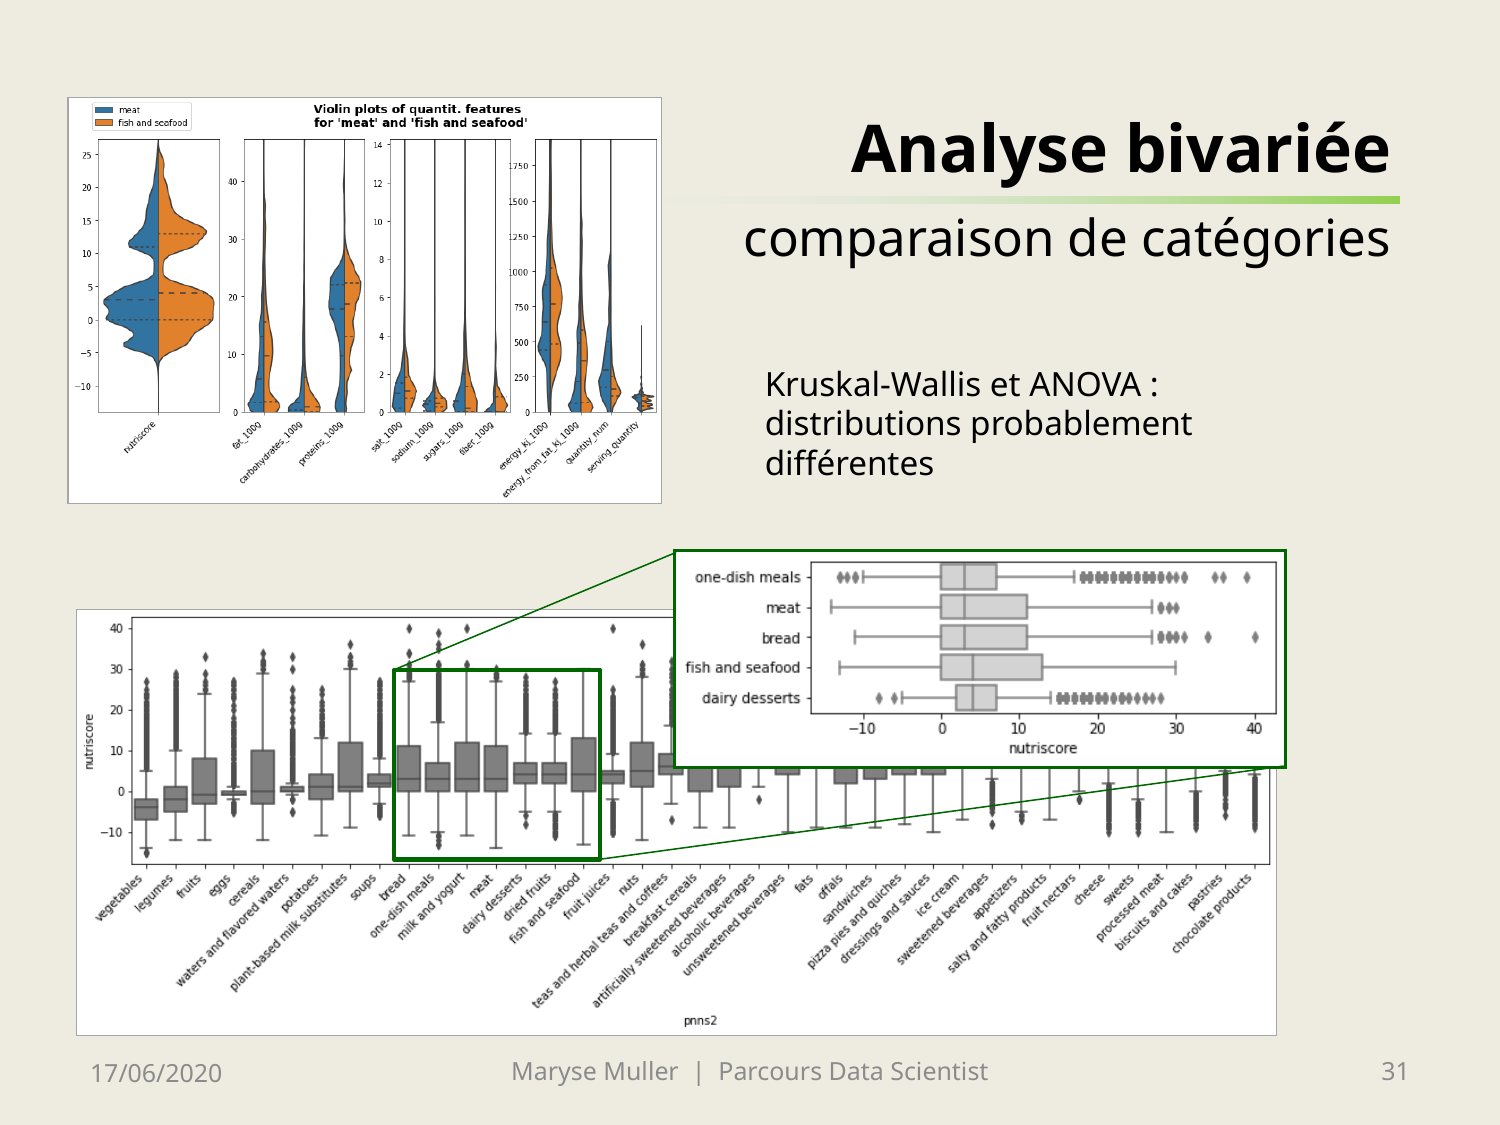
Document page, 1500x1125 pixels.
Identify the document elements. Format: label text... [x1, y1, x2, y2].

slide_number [75, 1043, 425, 1103]
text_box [393, 552, 1285, 860]
picture [68, 97, 662, 504]
title Analyse bivariée comparaison de catégories [664, 99, 1407, 275]
slide_number 31 [1074, 1042, 1425, 1103]
text_box [666, 194, 1402, 206]
footer Maryse Muller | Parcours Data Scientist [472, 1045, 1028, 1103]
text_box Kruskal-Wallis et ANOVA : distributions probablement différentes [750, 355, 1353, 530]
picture [76, 609, 1276, 1036]
